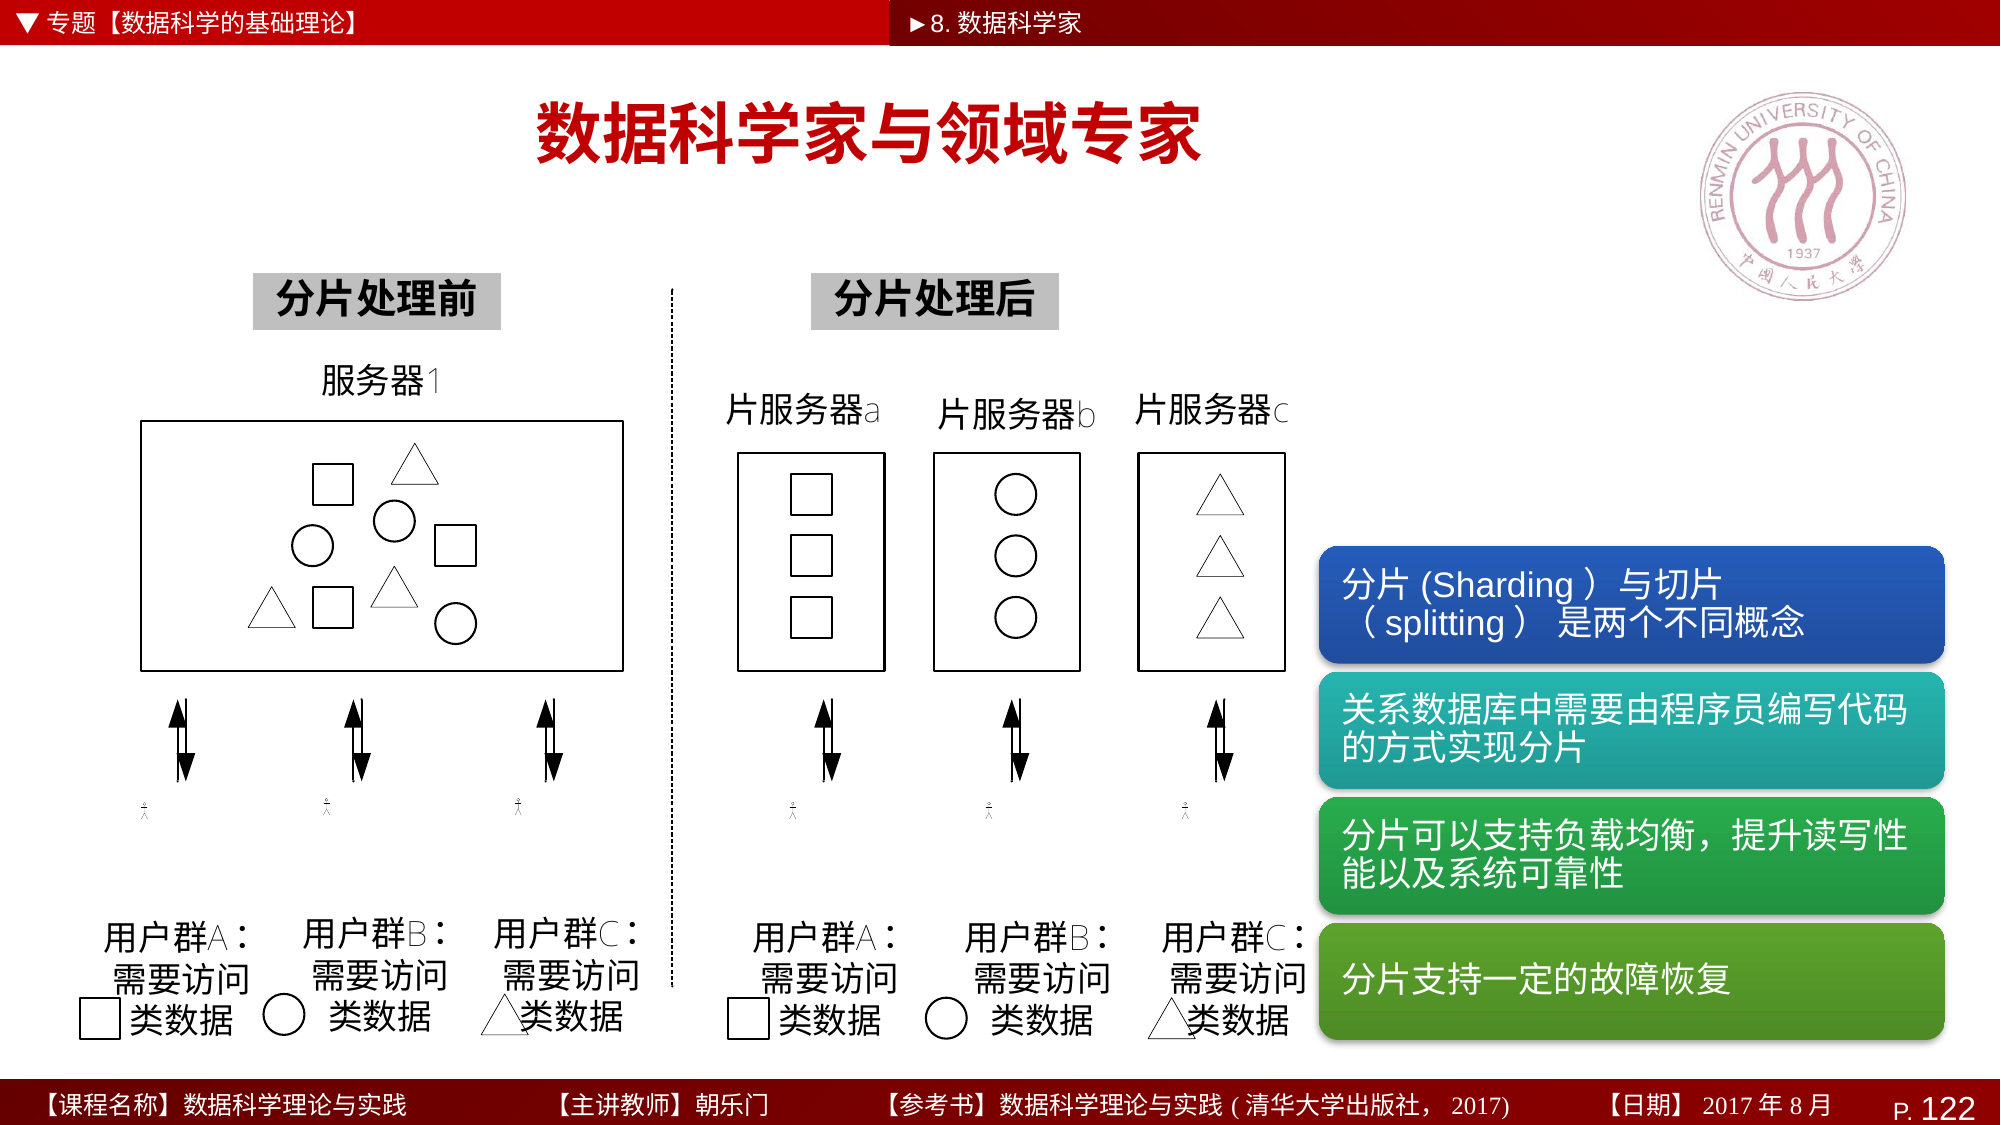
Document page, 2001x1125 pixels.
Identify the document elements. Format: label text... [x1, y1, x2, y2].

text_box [59, 267, 1361, 1048]
list ▼专题【数据科学的基础理论】 [0, 0, 725, 43]
title 数据科学家与领域专家 [64, 64, 1674, 200]
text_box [1318, 538, 1945, 1048]
picture [1696, 89, 1910, 304]
list ►8.数据科学家 [890, 0, 1249, 43]
